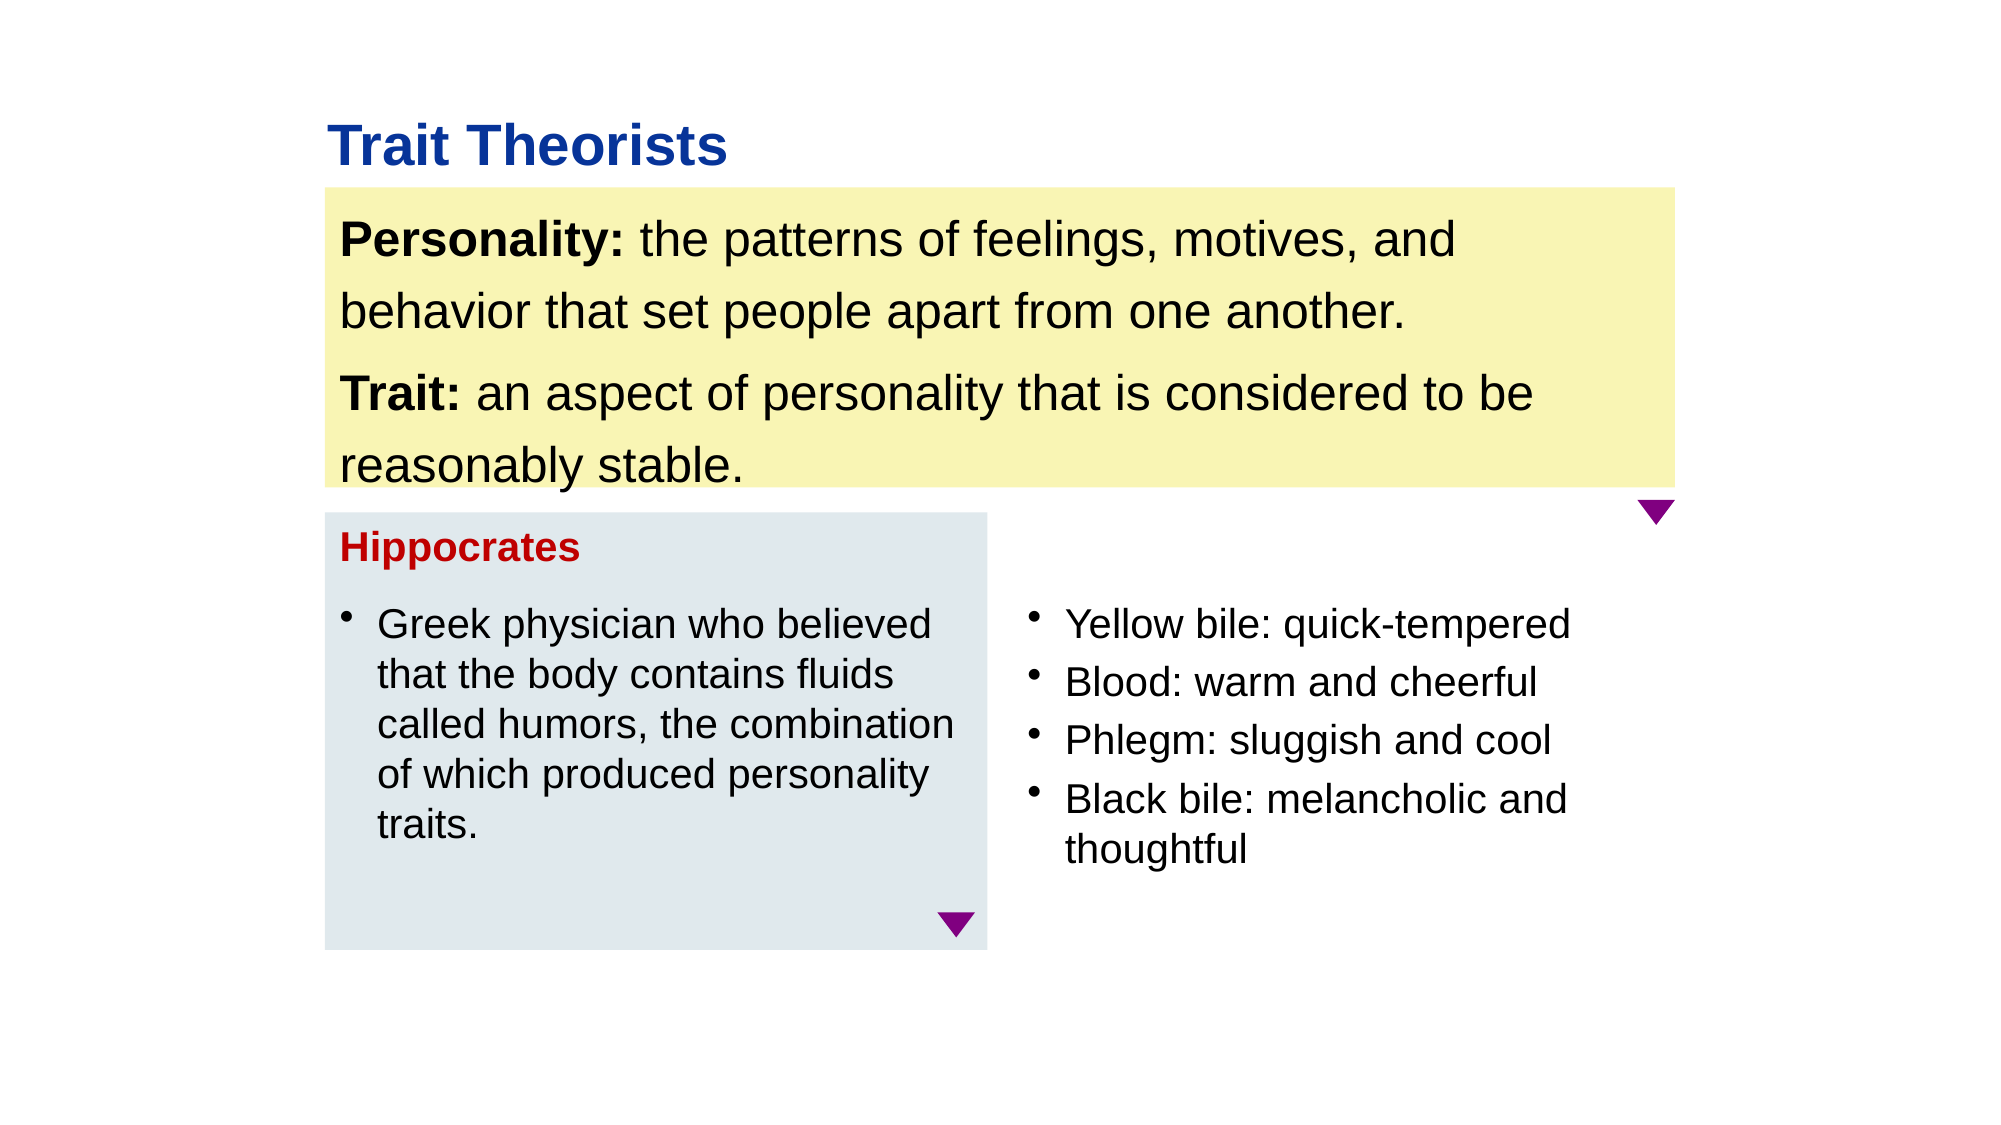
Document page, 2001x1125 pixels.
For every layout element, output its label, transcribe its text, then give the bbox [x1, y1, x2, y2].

text_box Personality: the patterns of feelings, motives, and behavior that set people apart from one another. Trait: an aspect of personality that is considered to be reasonably stable. [324, 187, 1675, 488]
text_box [1012, 512, 1675, 950]
text_box Trait Theorists [312, 99, 1650, 188]
text_box [1637, 499, 1675, 512]
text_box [324, 512, 988, 950]
